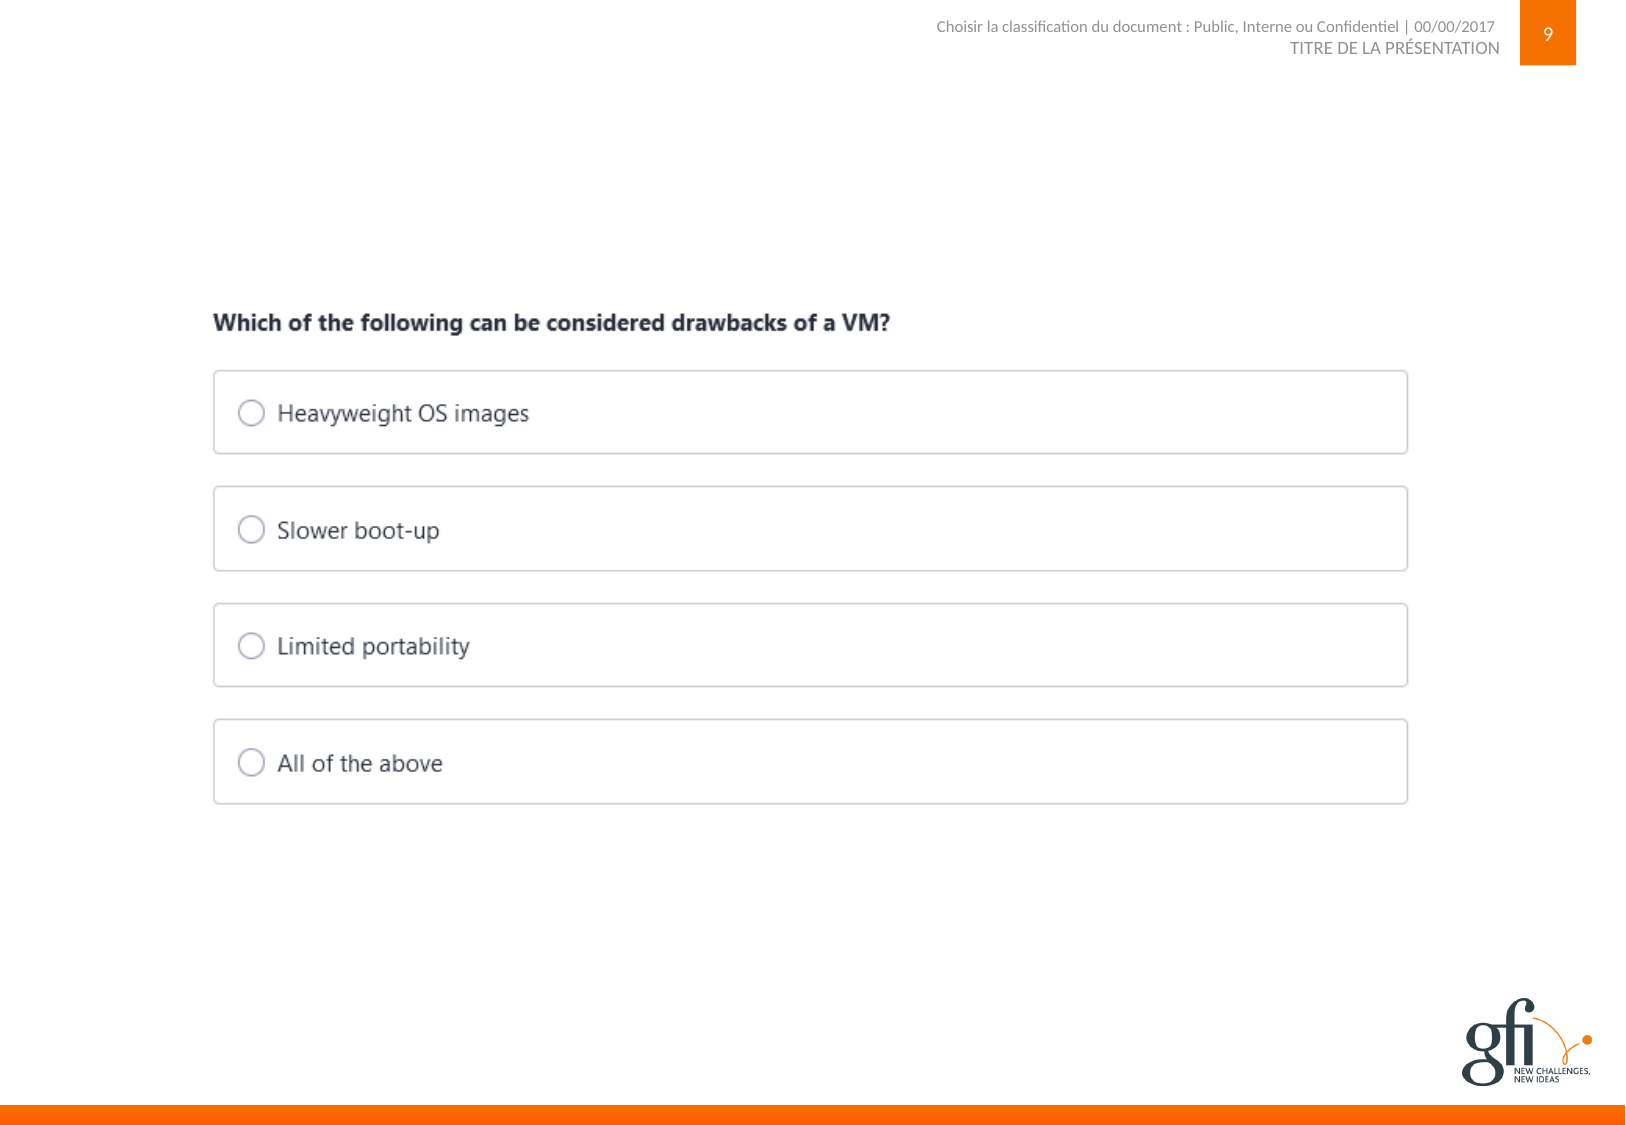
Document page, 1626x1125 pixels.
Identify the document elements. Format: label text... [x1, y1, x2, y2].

picture [204, 303, 1421, 822]
footer TITRE DE LA PRÉSENTATION [557, 16, 1515, 67]
slide_number 9 [1520, 0, 1577, 66]
picture [1462, 998, 1592, 1090]
